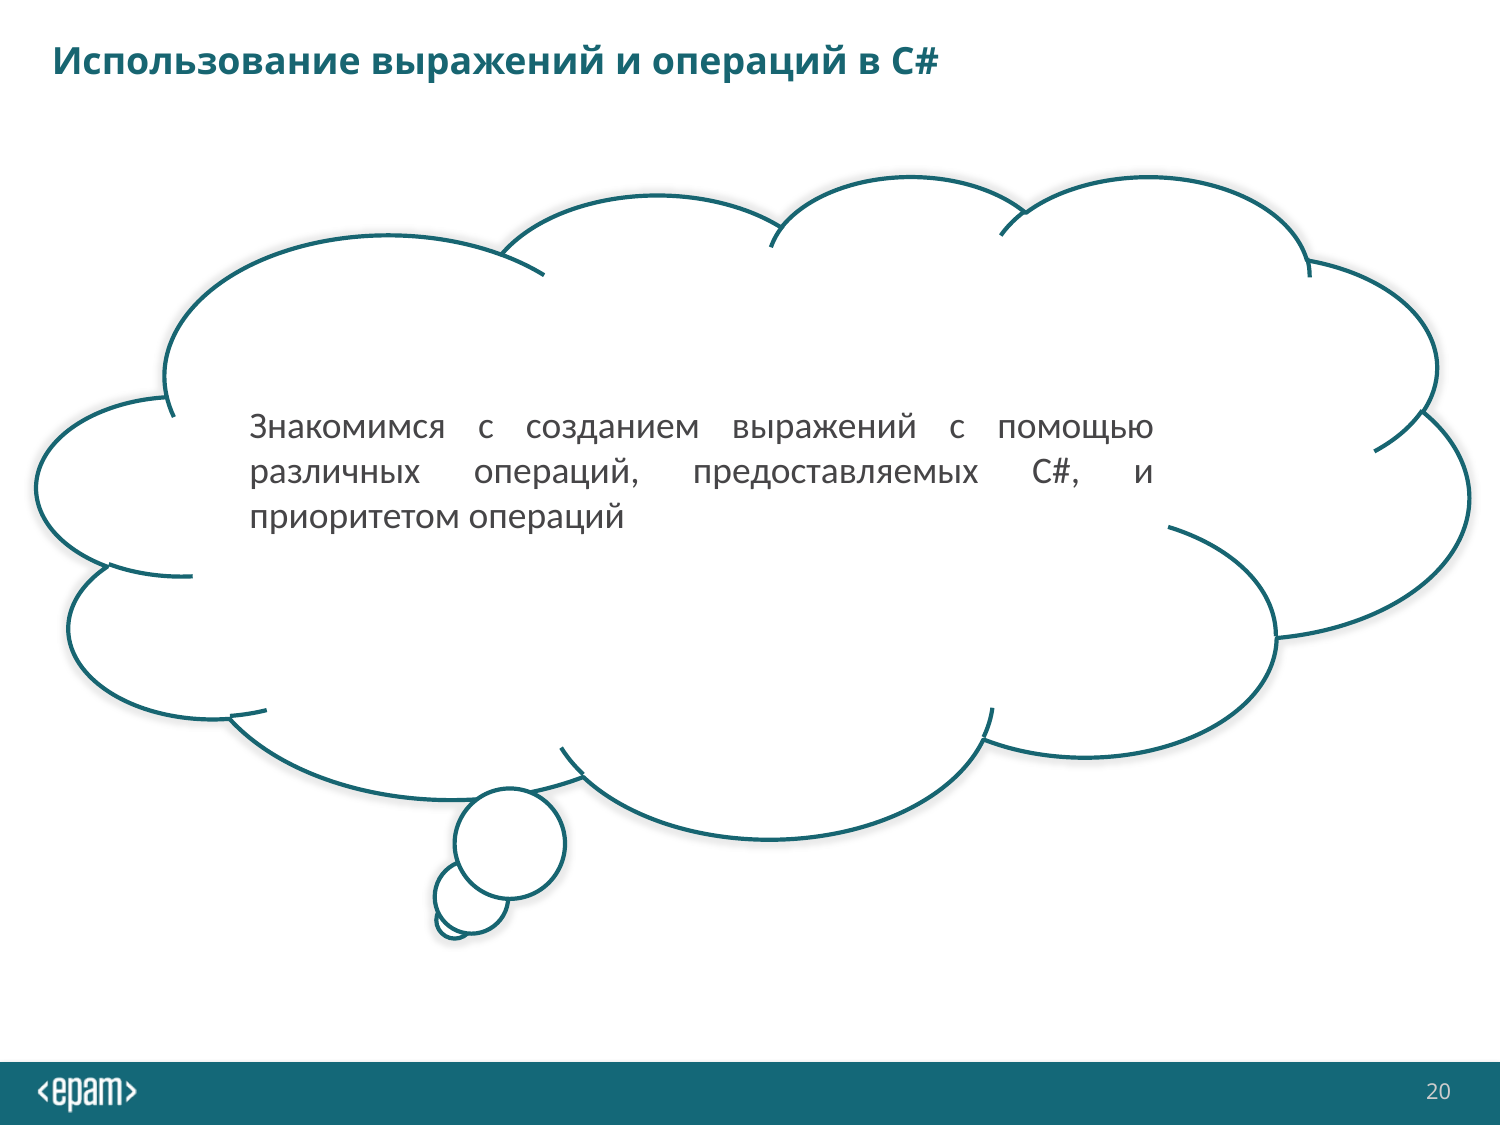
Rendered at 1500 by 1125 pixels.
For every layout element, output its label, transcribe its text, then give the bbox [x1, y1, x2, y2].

text_box Знакомимся с созданием выражений с помощью различных операций, предоставляемых C#, и приоритетом операций [33, 174, 1472, 941]
title Использование выражений и операций в С# [37, 29, 1469, 90]
picture [37, 1077, 137, 1113]
